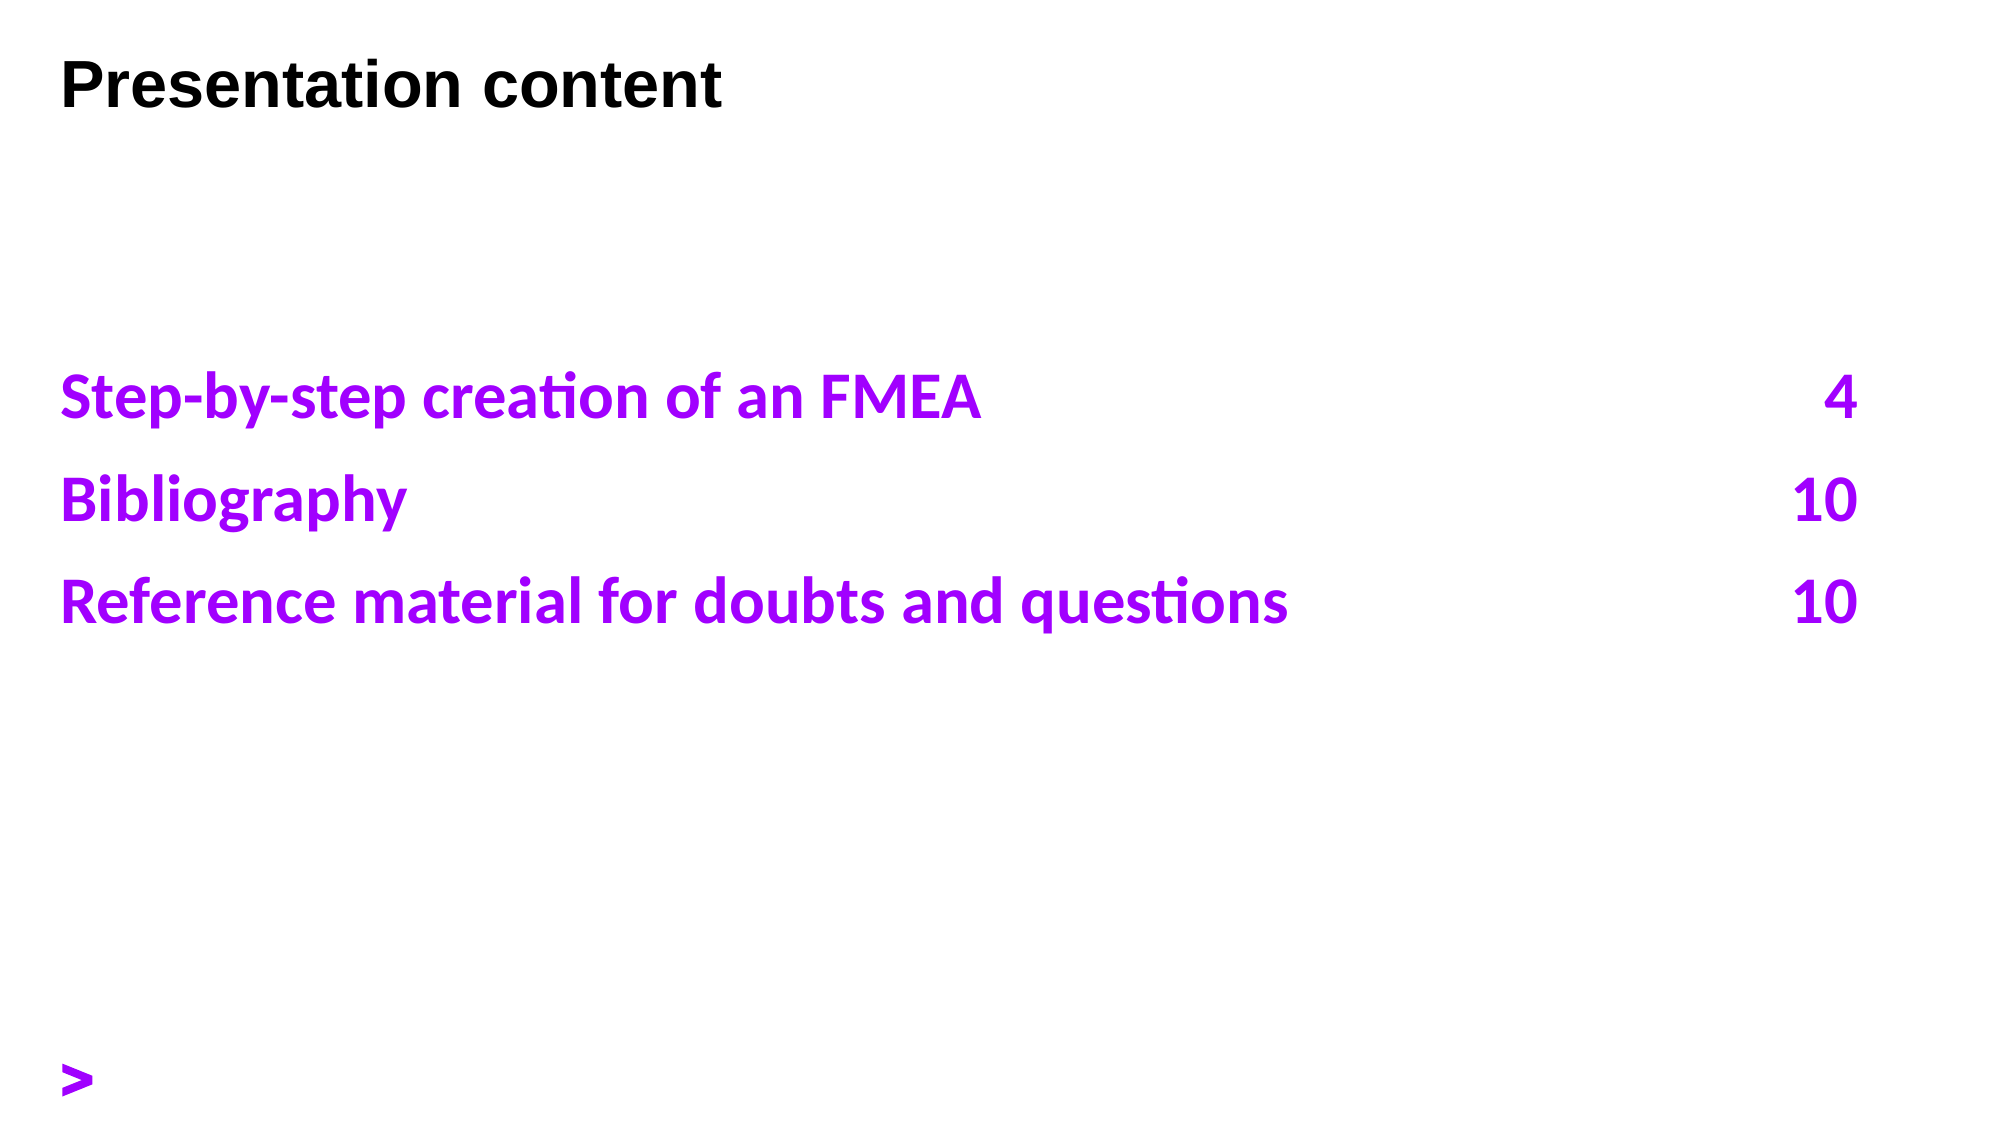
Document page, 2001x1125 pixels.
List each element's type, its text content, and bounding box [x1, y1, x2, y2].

title Presentation content [60, 40, 1858, 258]
table_cell 10 [1740, 453, 1858, 556]
table_cell Reference material for doubts and questions [60, 556, 1740, 658]
table_header 4 [1740, 351, 1858, 453]
table_cell Bibliography [60, 453, 1740, 556]
table_header Step-by-step creation of an FMEA [60, 351, 1740, 453]
table_cell 10 [1740, 556, 1858, 658]
